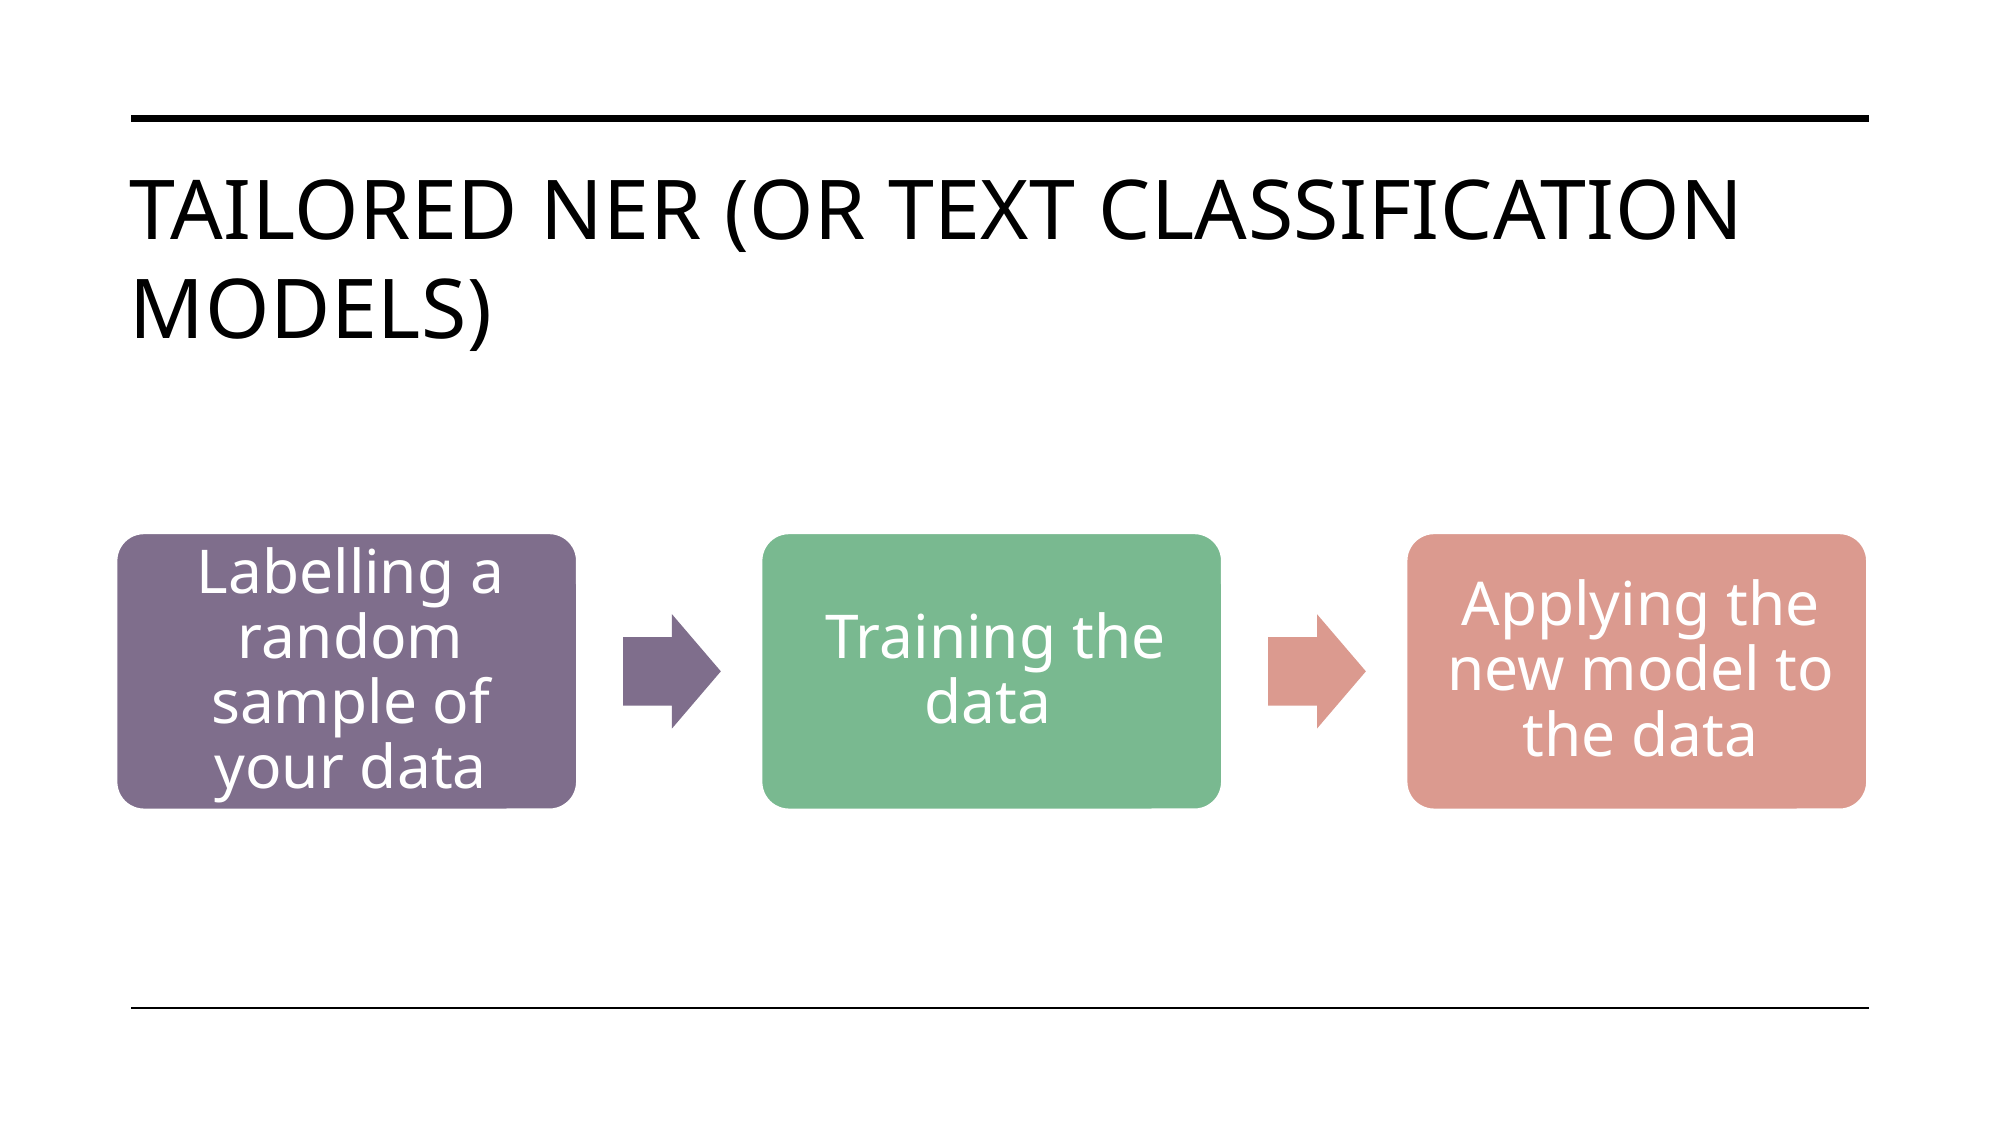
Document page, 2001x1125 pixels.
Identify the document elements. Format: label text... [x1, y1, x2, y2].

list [114, 364, 1869, 979]
title Tailored ner (or text classification models) [114, 149, 1869, 364]
